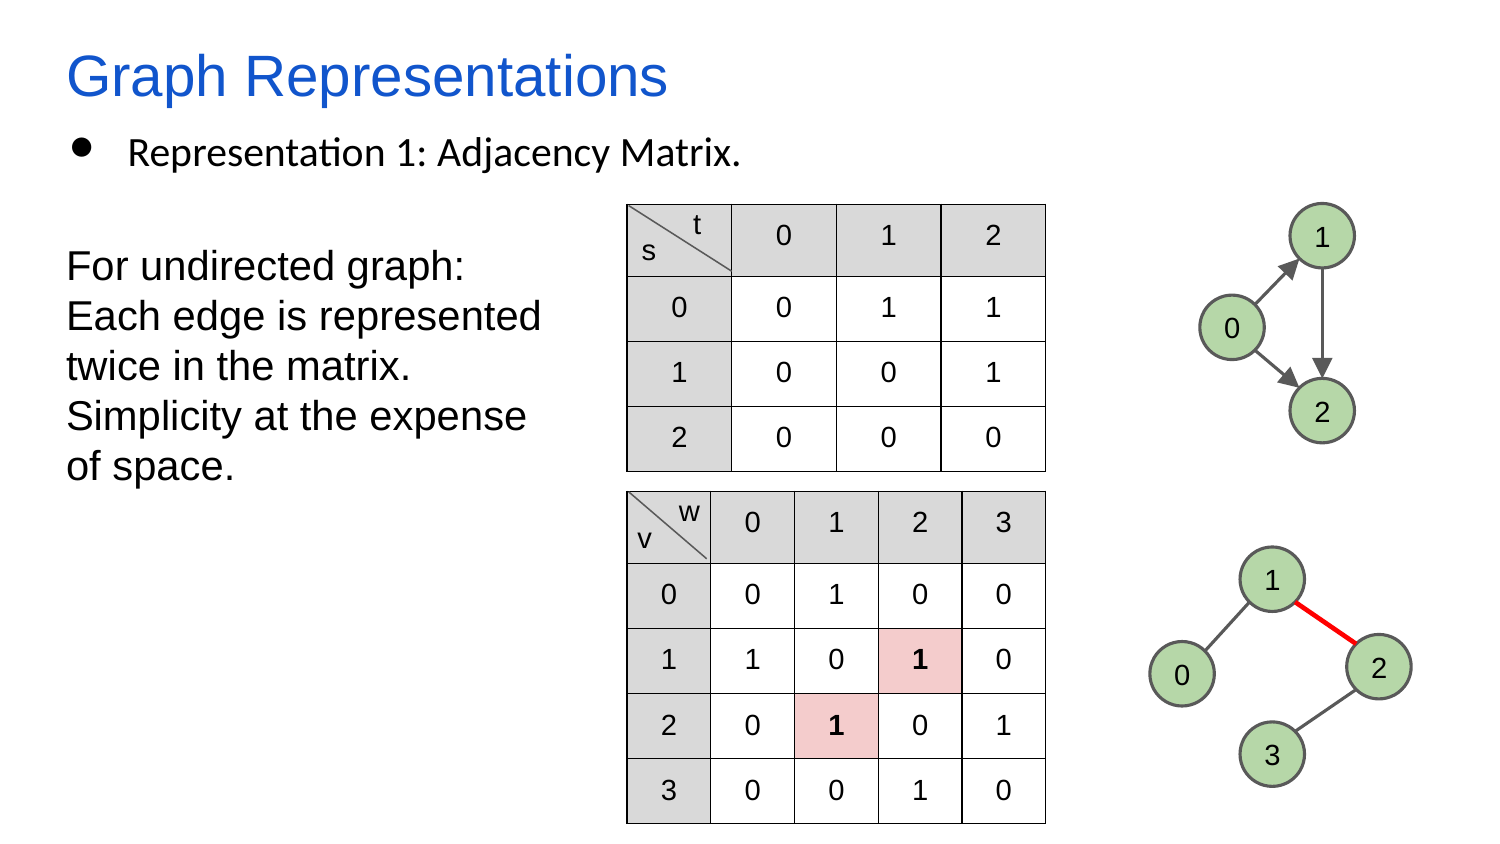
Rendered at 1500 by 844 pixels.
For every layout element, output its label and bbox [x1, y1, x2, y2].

table_cell [837, 342, 940, 406]
table_cell [711, 694, 794, 758]
title [51, 23, 1449, 109]
table_cell [879, 694, 961, 758]
table_cell [711, 759, 794, 823]
table_cell [795, 759, 878, 823]
table_cell [942, 342, 1045, 406]
table_cell [628, 342, 731, 406]
table_cell [628, 277, 731, 341]
table_cell [795, 564, 878, 628]
table_cell [732, 277, 836, 341]
table_cell [628, 629, 710, 693]
table_cell [732, 342, 836, 406]
table_cell [963, 564, 1045, 628]
table_cell [942, 407, 1045, 471]
table_cell [879, 759, 961, 823]
table_cell [711, 564, 794, 628]
table_cell [879, 629, 961, 693]
table_cell [795, 694, 878, 758]
table_cell [711, 629, 794, 693]
table_cell [628, 694, 710, 758]
table_cell [795, 629, 878, 693]
table_header [837, 205, 940, 276]
text_box [51, 223, 581, 564]
table_cell [942, 277, 1045, 341]
text_box [1199, 203, 1355, 443]
table_header [795, 492, 878, 563]
table_cell [879, 564, 961, 628]
text_box [37, 109, 1469, 275]
table_cell [628, 564, 710, 628]
table_cell [963, 694, 1045, 758]
table_cell [963, 759, 1045, 823]
text_box [1149, 546, 1412, 787]
table_header [879, 492, 961, 563]
table_header [732, 205, 836, 276]
table_header [942, 205, 1045, 276]
table_cell [837, 407, 940, 471]
table_cell [628, 759, 710, 823]
table_cell [963, 629, 1045, 693]
table_header [711, 492, 794, 563]
table_cell [628, 407, 731, 471]
table_cell [837, 277, 940, 341]
table_cell [732, 407, 836, 471]
text_box [622, 477, 722, 564]
table_header [963, 492, 1045, 563]
table_header [681, 537, 710, 563]
table_header [628, 272, 731, 276]
